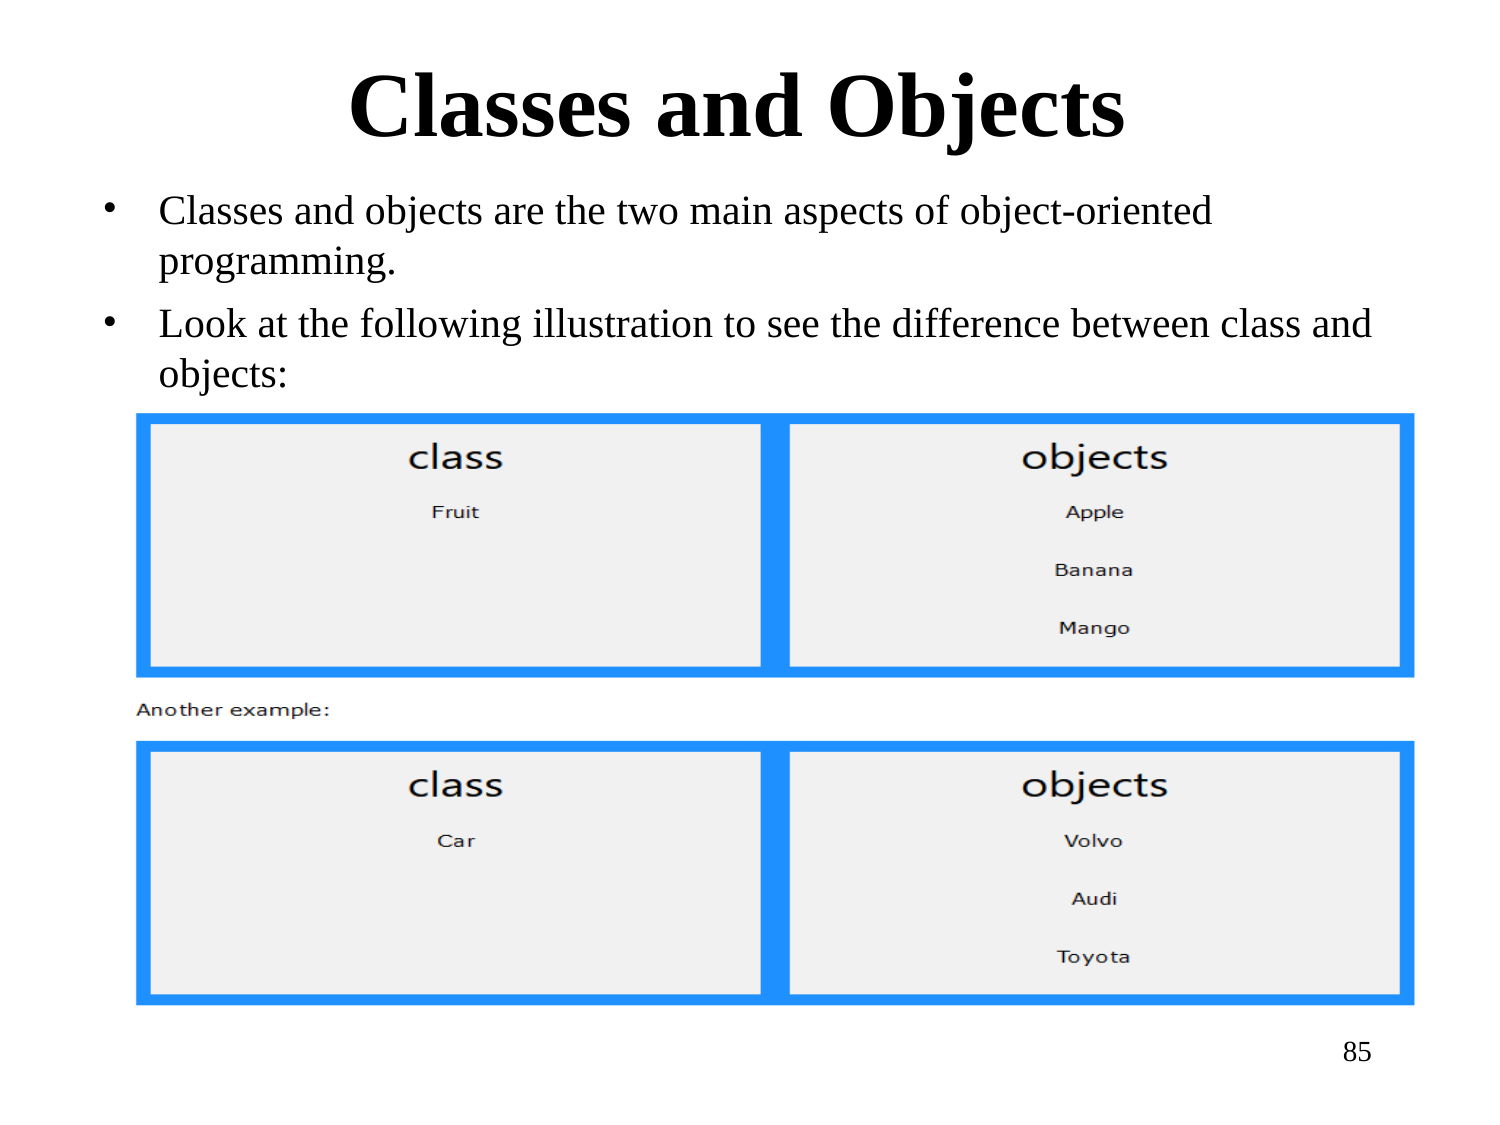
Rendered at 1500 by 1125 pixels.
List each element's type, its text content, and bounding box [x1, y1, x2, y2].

slide_number 85 [1074, 1034, 1388, 1100]
title Classes and Objects [87, 0, 1388, 174]
picture [131, 399, 1438, 1026]
list Classes and objects are the two main aspects of object-oriented programming. Look at the following illustration to see the difference between class and objects: [87, 174, 1462, 1125]
